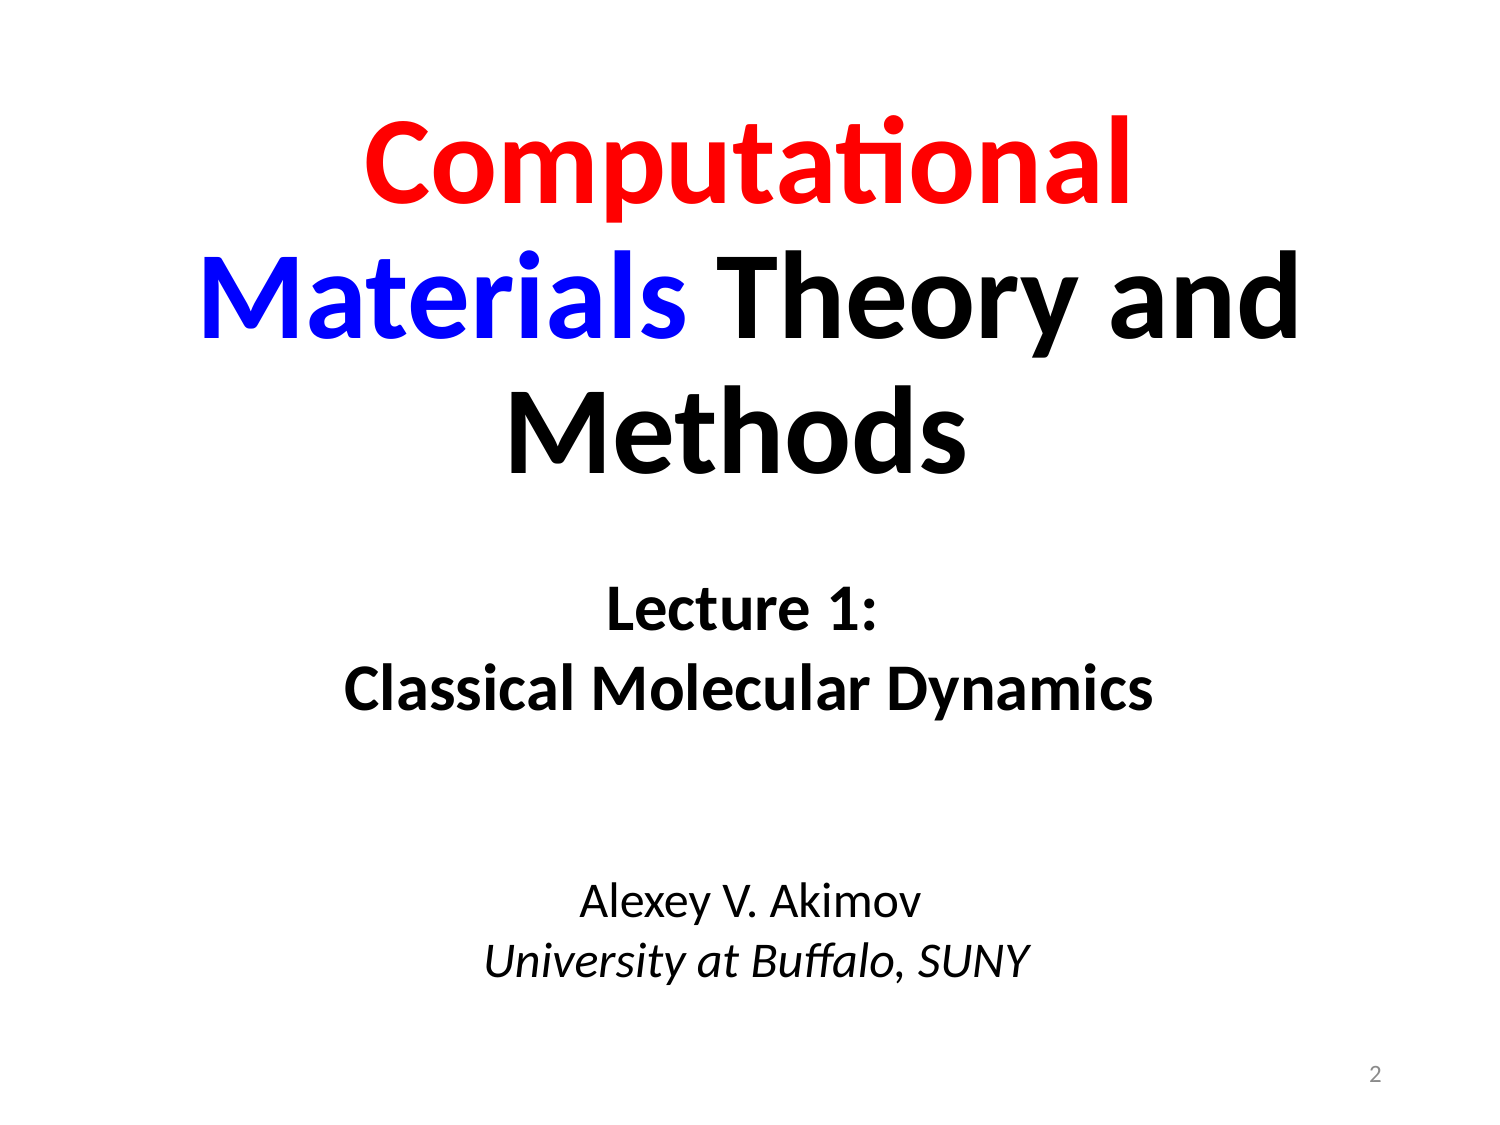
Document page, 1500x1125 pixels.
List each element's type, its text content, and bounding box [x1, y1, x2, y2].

text_box Lecture 1: Classical Molecular Dynamics [329, 556, 1171, 732]
text_box Alexey V. Akimov University at Buffalo, SUNY [468, 859, 1045, 1055]
list Computational Materials Theory and Methods [103, 88, 1397, 637]
slide_number 2 [1059, 1042, 1397, 1103]
